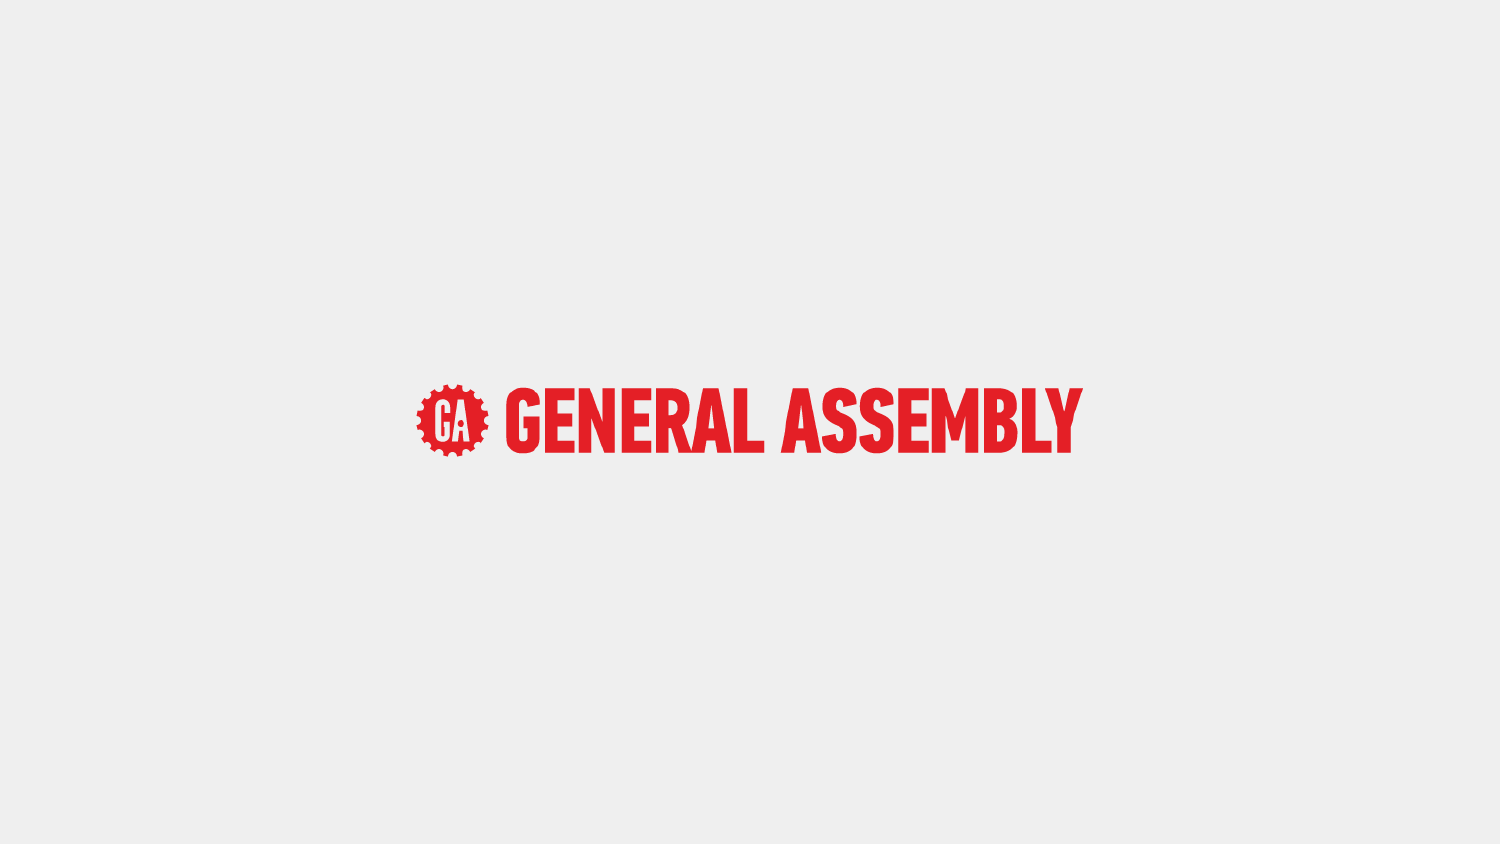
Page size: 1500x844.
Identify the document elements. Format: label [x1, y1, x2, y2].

picture [409, 377, 1091, 467]
